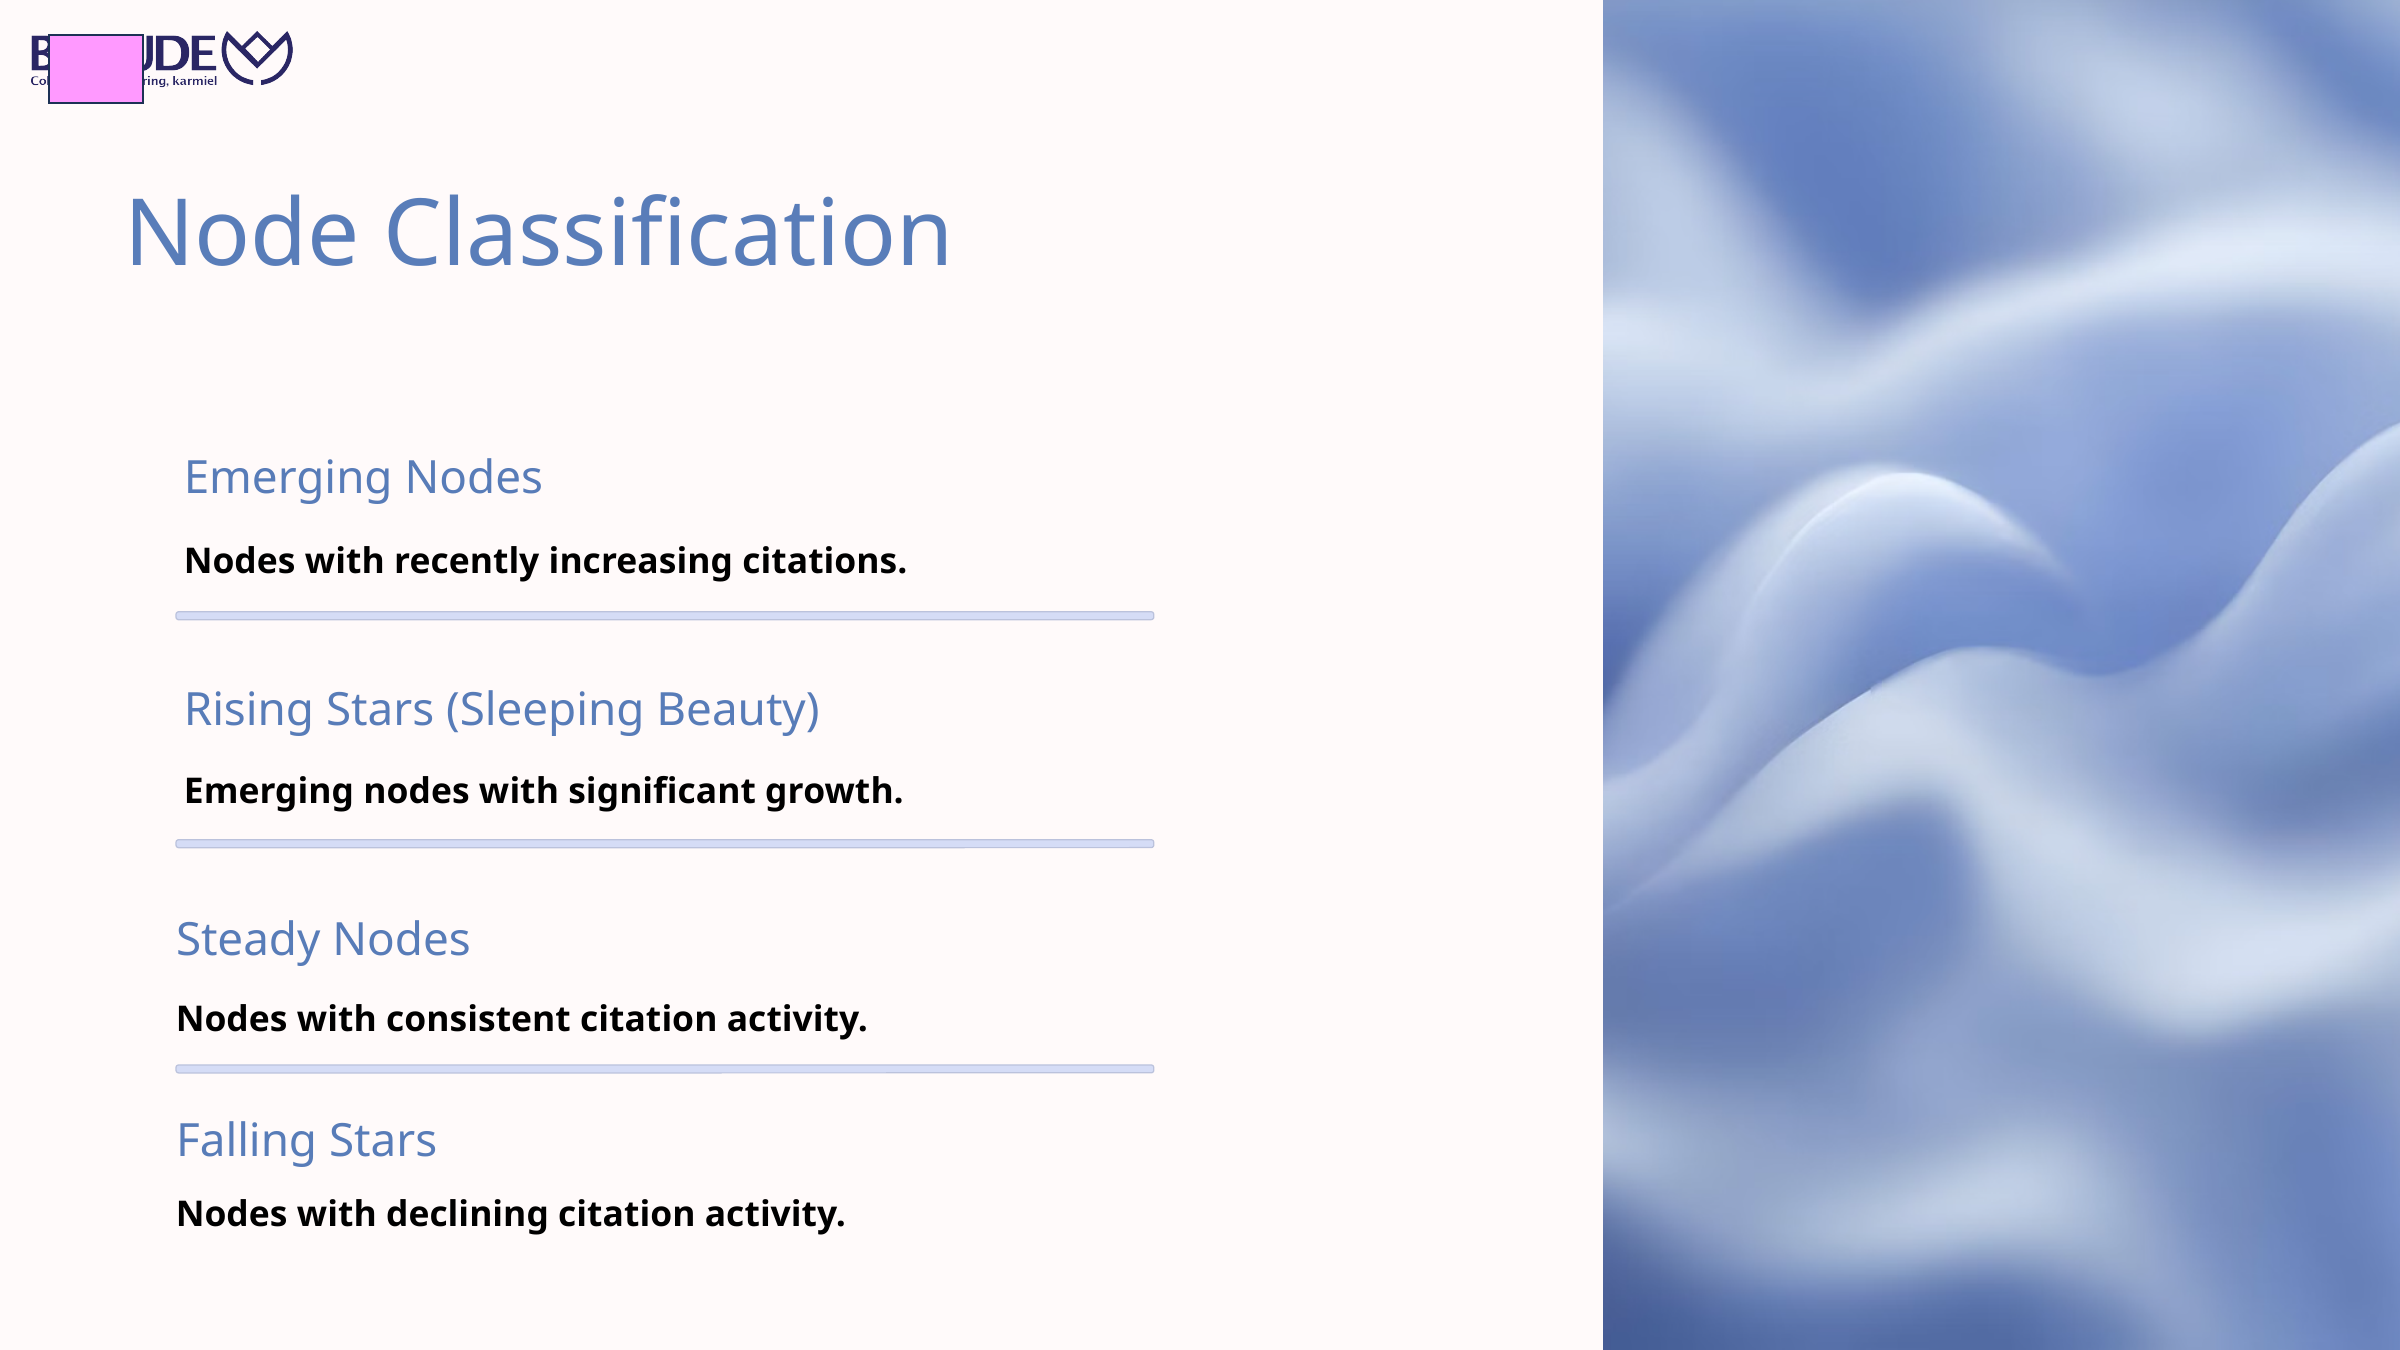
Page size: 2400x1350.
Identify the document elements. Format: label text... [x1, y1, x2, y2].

text_box [175, 611, 1154, 620]
text_box Emerging Nodes [183, 444, 652, 503]
text_box Rising Stars (Sleeping Beauty) [183, 676, 652, 735]
text_box Node Classification [124, 167, 1603, 285]
text_box Nodes with consistent citation activity. [175, 982, 1225, 1040]
text_box Falling Stars [175, 1107, 644, 1166]
text_box Nodes with declining citation activity. [175, 1176, 1225, 1234]
picture [1603, 0, 2400, 1350]
text_box [175, 1064, 1154, 1073]
text_box Emerging nodes with significant growth. [183, 754, 1233, 811]
text_box [48, 34, 144, 104]
text_box Nodes with recently increasing citations. [183, 523, 1233, 581]
text_box [175, 839, 1154, 848]
text_box Steady Nodes [175, 906, 644, 965]
picture [16, 24, 301, 91]
